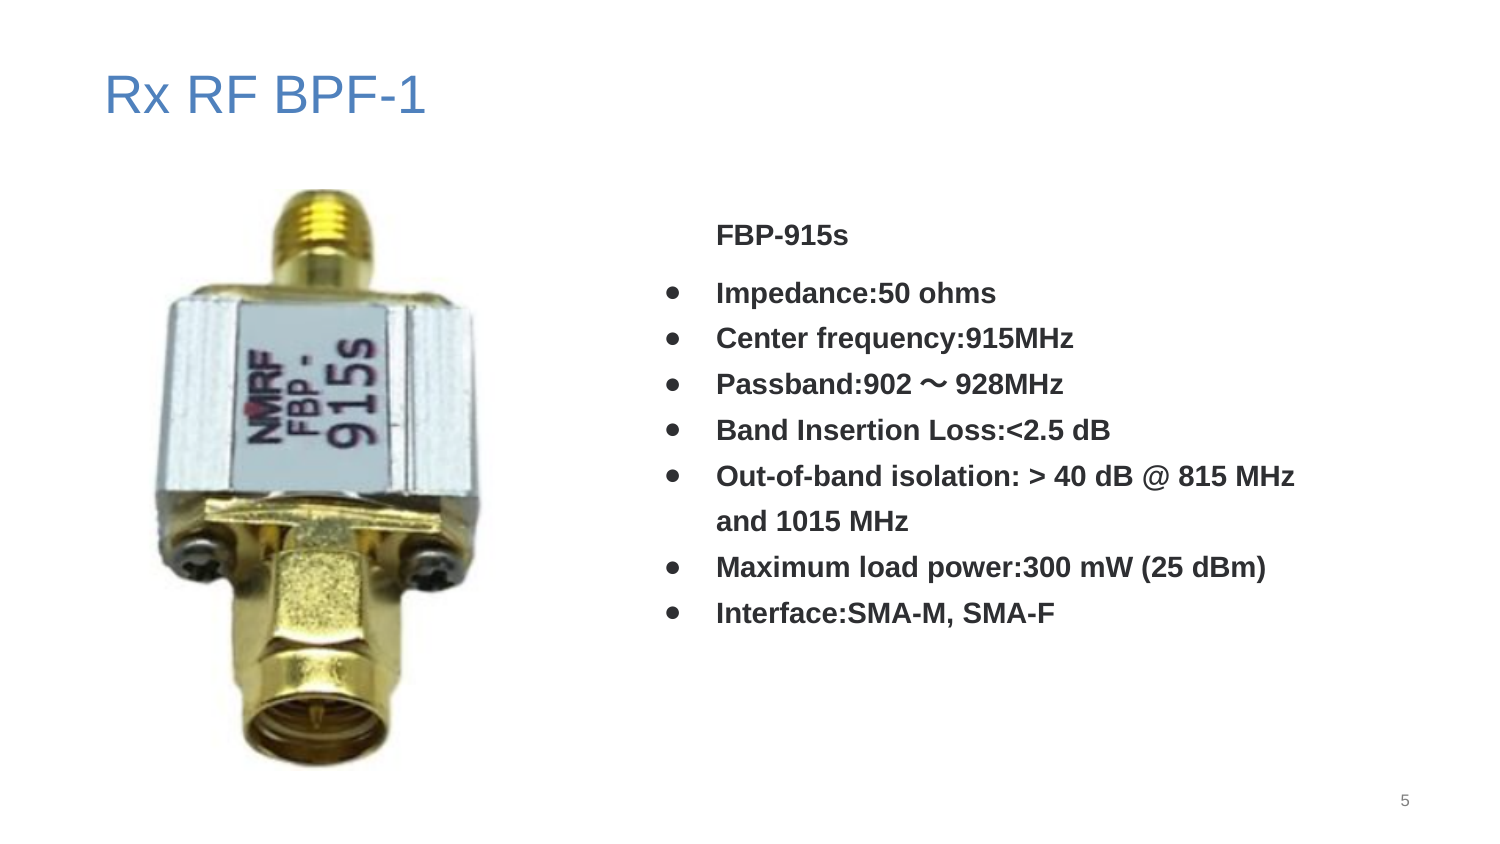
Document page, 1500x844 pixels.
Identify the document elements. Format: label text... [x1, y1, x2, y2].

title Rx RF BPF-1 [89, 21, 1440, 162]
list FBP-915s Impedance:50 ohms Center frequency:915MHz Passband:902～928MHz Band Insertion Loss:<2.5 dB Out-of-band isolation: > 40 dB @ 815 MHz and 1015 MHz Maximum load power:300 mW (25 dBm) Interface:SMA-M, SMA-F [625, 197, 1353, 704]
slide_number 5 [1200, 782, 1425, 827]
picture [112, 189, 510, 779]
